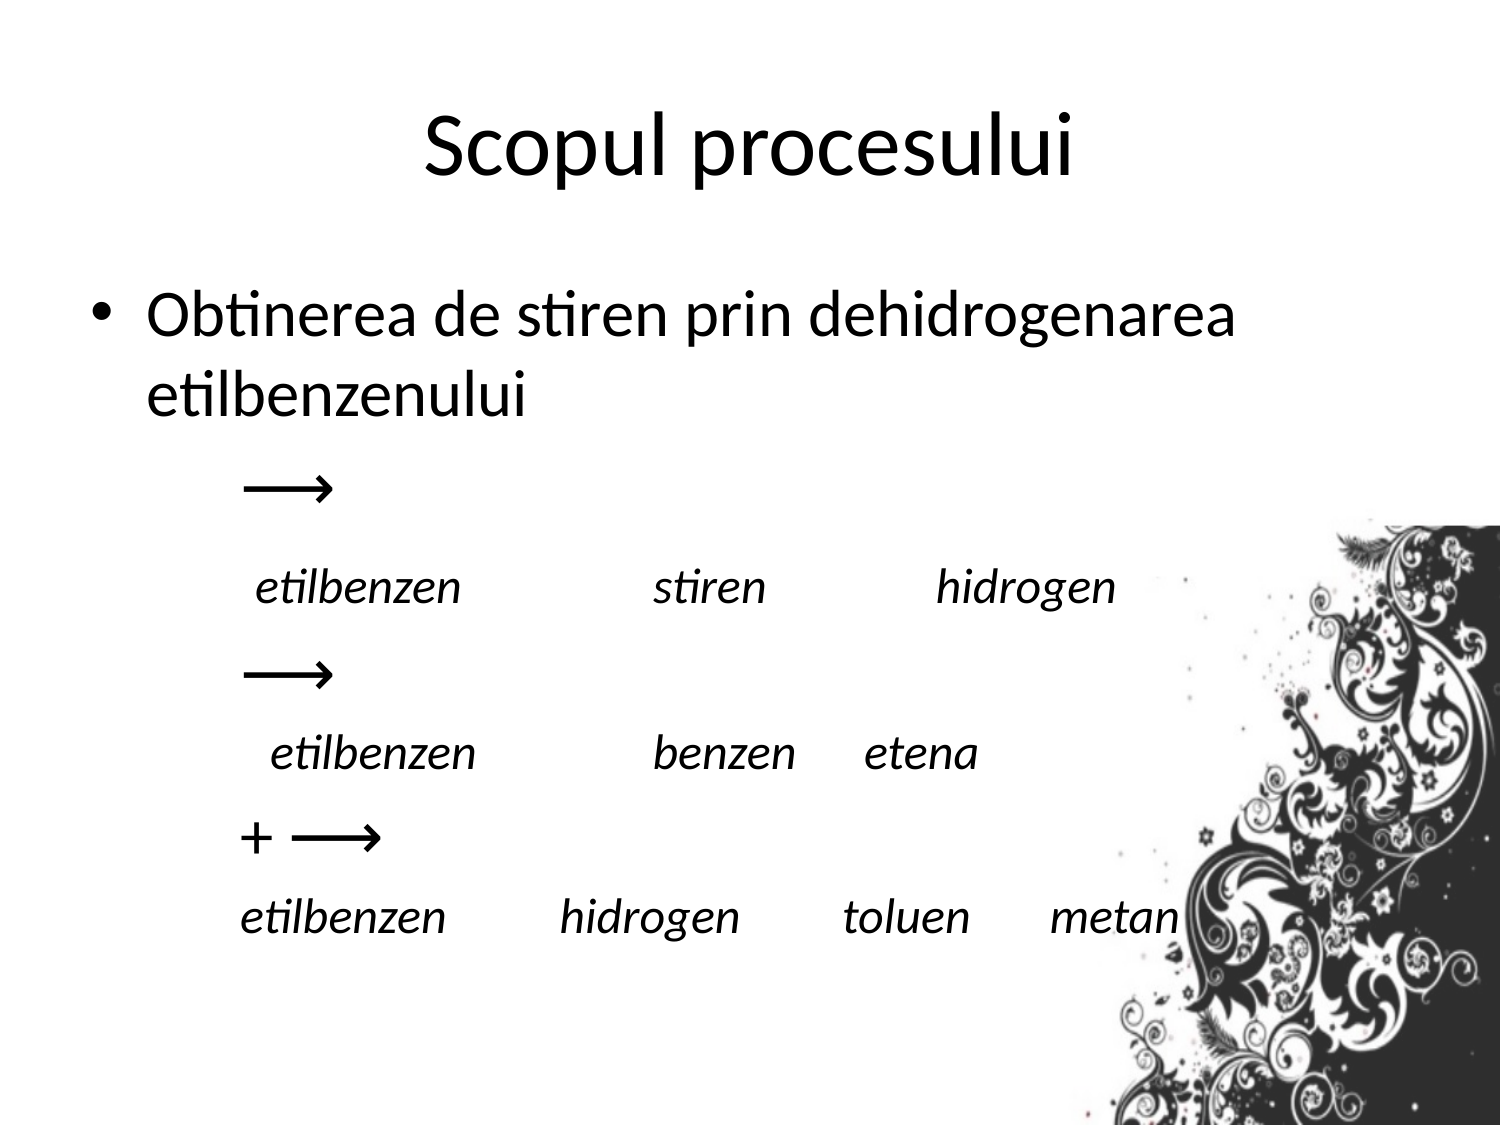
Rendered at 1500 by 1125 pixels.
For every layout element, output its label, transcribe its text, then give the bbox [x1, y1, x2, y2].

title Scopul procesului [75, 45, 1425, 233]
title 9.Fluxuri de ieșire coloana SCDS [0, 0, 1500, 1125]
